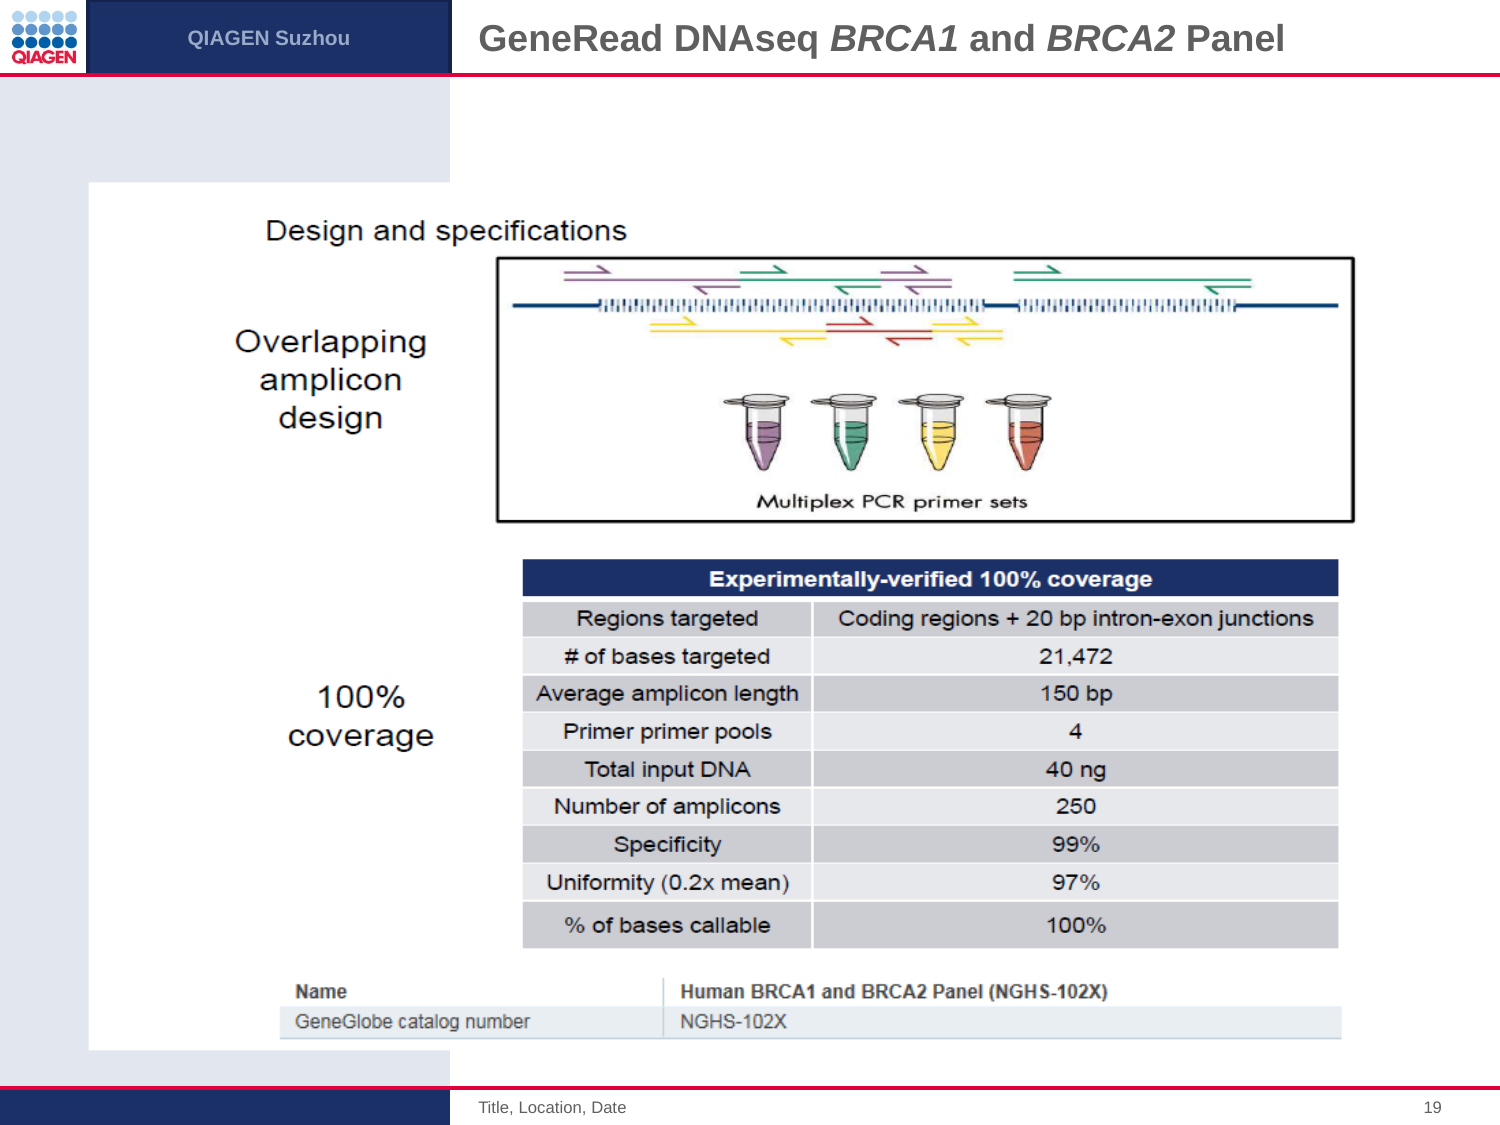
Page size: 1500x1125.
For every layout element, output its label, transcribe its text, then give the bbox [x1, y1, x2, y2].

picture [0, 0, 86, 73]
footer Title, Location, Date [478, 1089, 1276, 1125]
title GeneRead DNAseq BRCA1 and BRCA2 Panel [478, 0, 1471, 74]
picture [202, 206, 1371, 1049]
slide_number 19 [1395, 1089, 1471, 1125]
